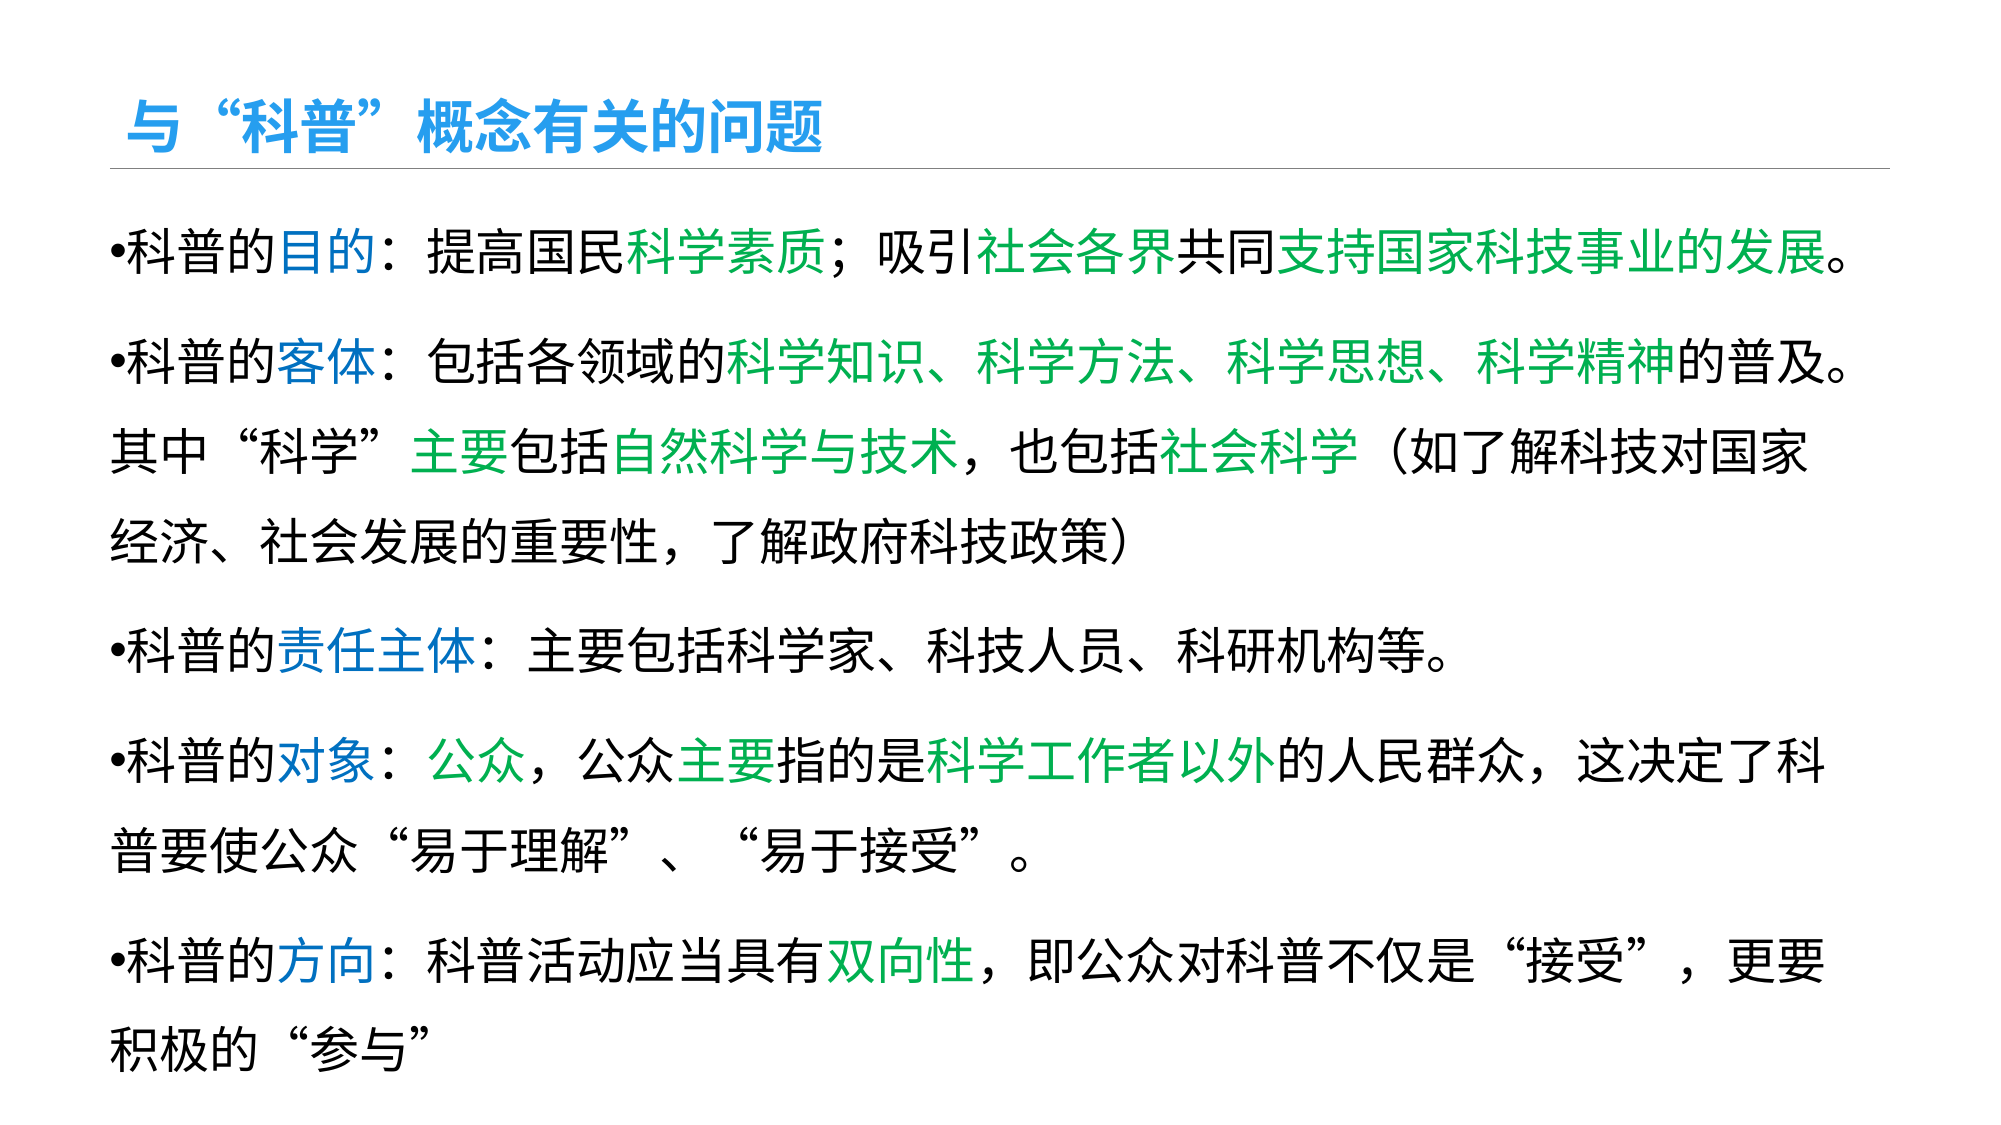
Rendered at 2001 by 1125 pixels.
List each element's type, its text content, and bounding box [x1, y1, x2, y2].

title 与“科普”概念有关的问题 [109, 0, 1890, 169]
list 科普的目的：提高国民科学素质；吸引社会各界共同支持国家科技事业的发展。 科普的客体：包括各领域的科学知识、科学方法、科学思想、科学精神的普及。其中“科学”主要包括自然科学与技术，也包括社会科学（如了解科技对国家经济、社会发展的重要性，了解政府科技政策） 科普的责任主体：主要包括科学家、科技人员、科研机构等。 科普的对象：公众，公众主要指的是科学工作者以外的人民群众，这决定了科普要使公众“易于理解”、“易于接受”。 科普的方向：科普活动应当具有双向性，即公众对科普不仅是“接受”，更要积极的“参与” [56, 183, 1863, 1101]
